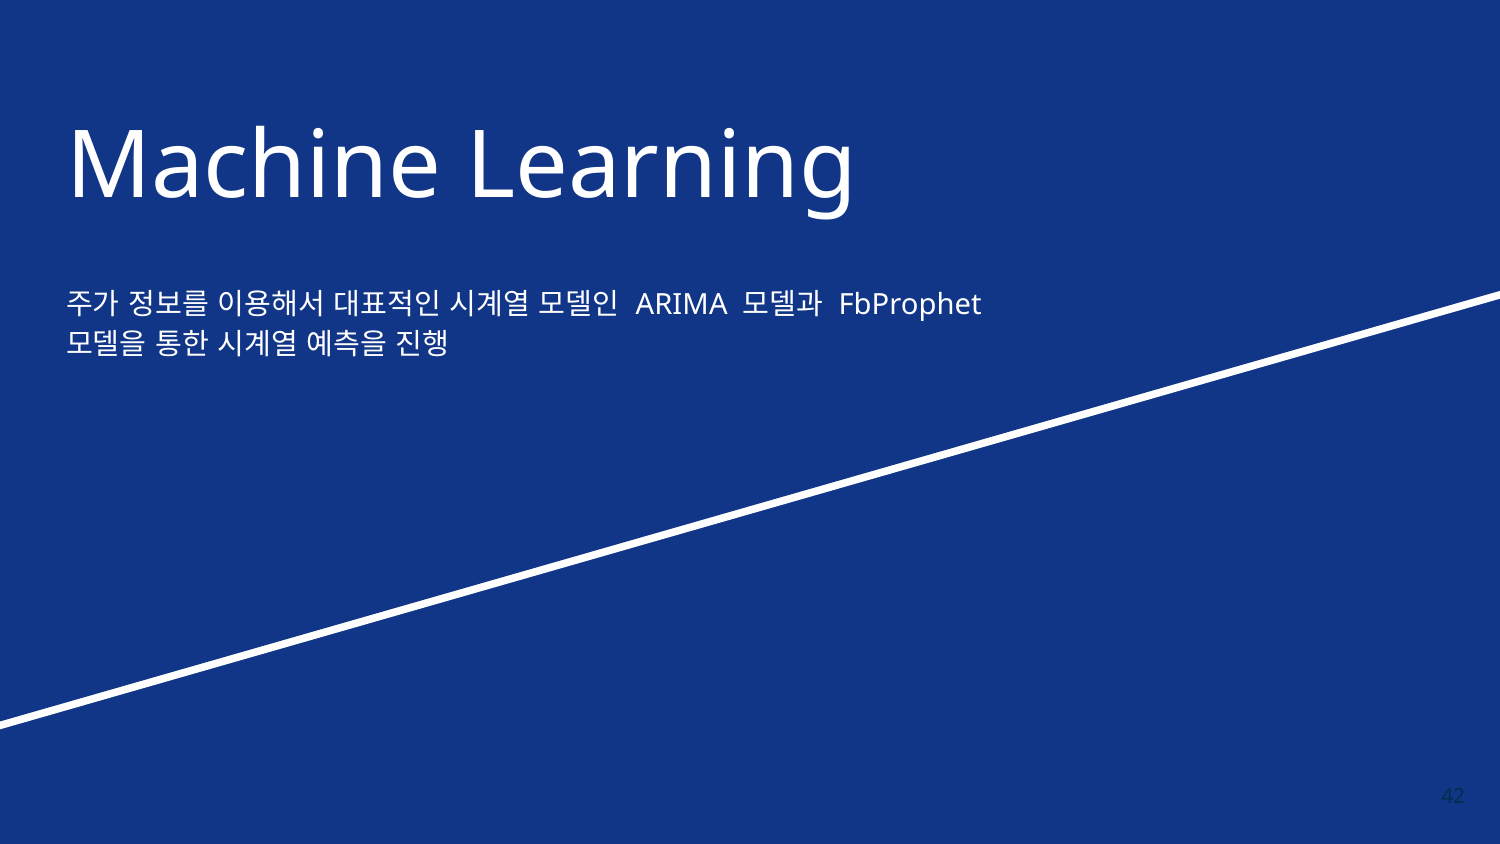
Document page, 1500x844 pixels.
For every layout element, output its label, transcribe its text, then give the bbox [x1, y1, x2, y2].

slide_number ‹#› [1389, 764, 1480, 830]
list 주가 정보를 이용해서 대표적인 시계열 모델인 ARIMA 모델과 FbProphet 모델을 통한 시계열 예측을 진행 [51, 264, 1045, 437]
title Machine Learning [51, 88, 1449, 299]
